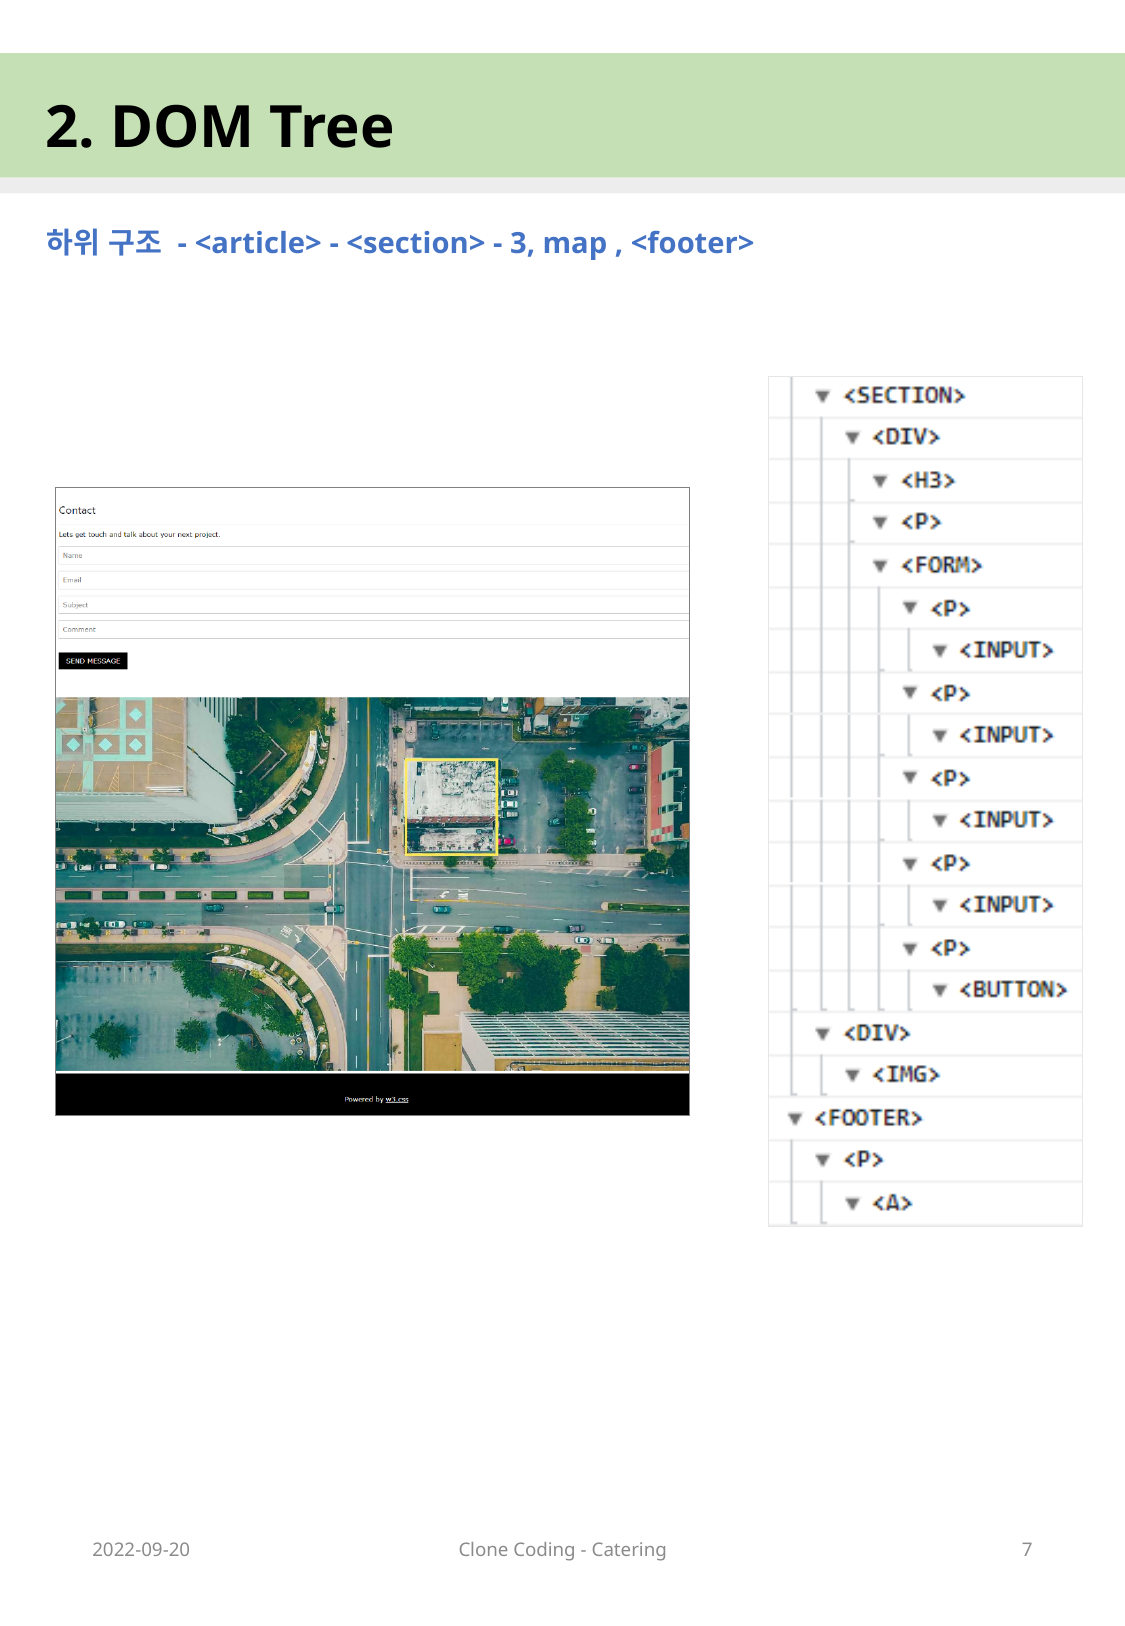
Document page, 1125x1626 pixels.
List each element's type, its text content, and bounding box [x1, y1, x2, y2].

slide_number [77, 1506, 331, 1593]
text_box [0, 53, 1125, 194]
picture [55, 487, 690, 1116]
picture [768, 376, 1083, 1227]
slide_number 7 [794, 1506, 1048, 1593]
text_box 하위 구조 - <article> - <section> - 3, map , <footer> [31, 194, 1090, 267]
footer Clone Coding - Catering [372, 1506, 753, 1593]
